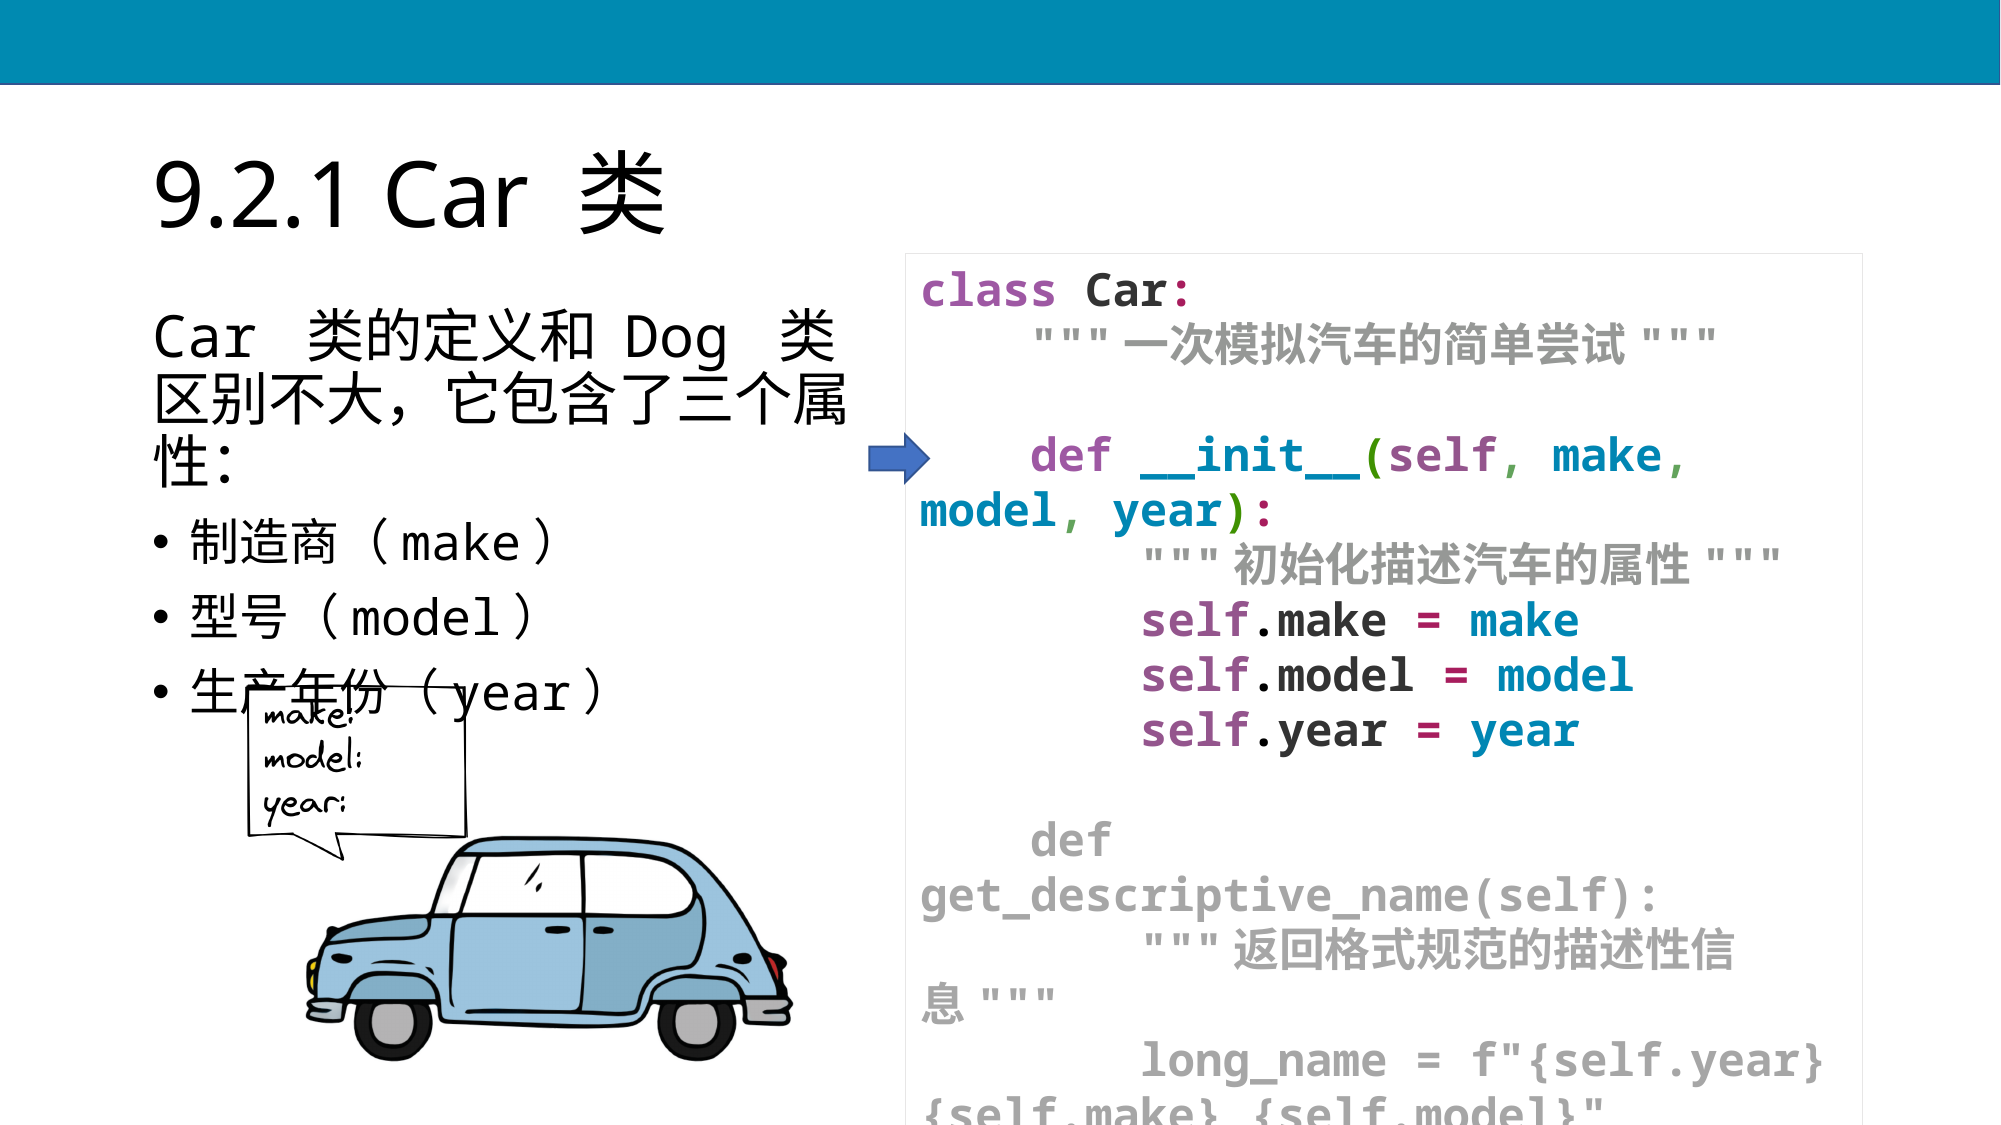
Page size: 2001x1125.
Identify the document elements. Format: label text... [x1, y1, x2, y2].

text_box class Car: """一次模拟汽车的简单尝试""" def __init__(self, make, model, year): """初始化描述汽车的属性""" self.make = make self.model = model self.year = year def get_descriptive_name(self): """返回格式规范的描述性信息""" long_name = f"{self.year} {self.make} {self.model}" return long_name.title() [905, 281, 1863, 1125]
text_box Car 类的定义和 Dog 类区别不大，它包含了三个属性： 制造商（make） 型号（model） 生产年份（year） [137, 300, 893, 1014]
picture [239, 677, 804, 1073]
text_box [868, 432, 931, 485]
title 9.2.1 Car 类 [137, 115, 1863, 281]
